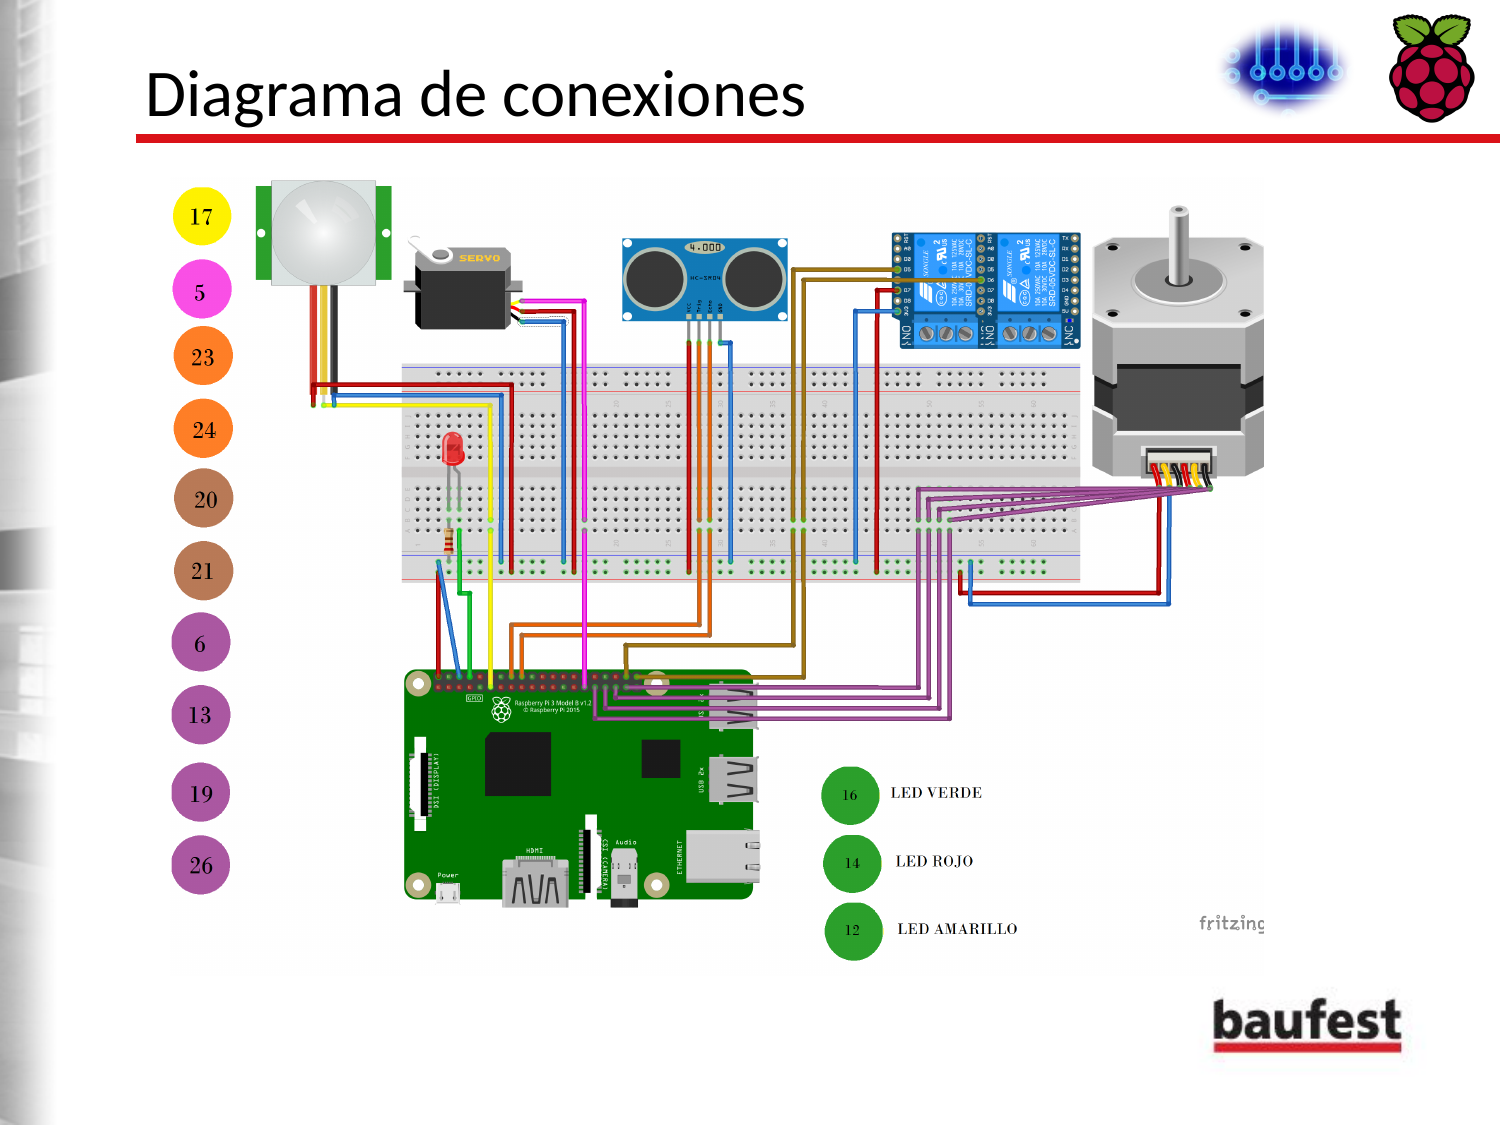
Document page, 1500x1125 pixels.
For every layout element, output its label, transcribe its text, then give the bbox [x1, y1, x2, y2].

picture [1388, 0, 1500, 134]
picture [1207, 14, 1362, 124]
picture [0, 0, 1500, 1125]
title Diagrama de conexiones [130, 0, 1432, 138]
